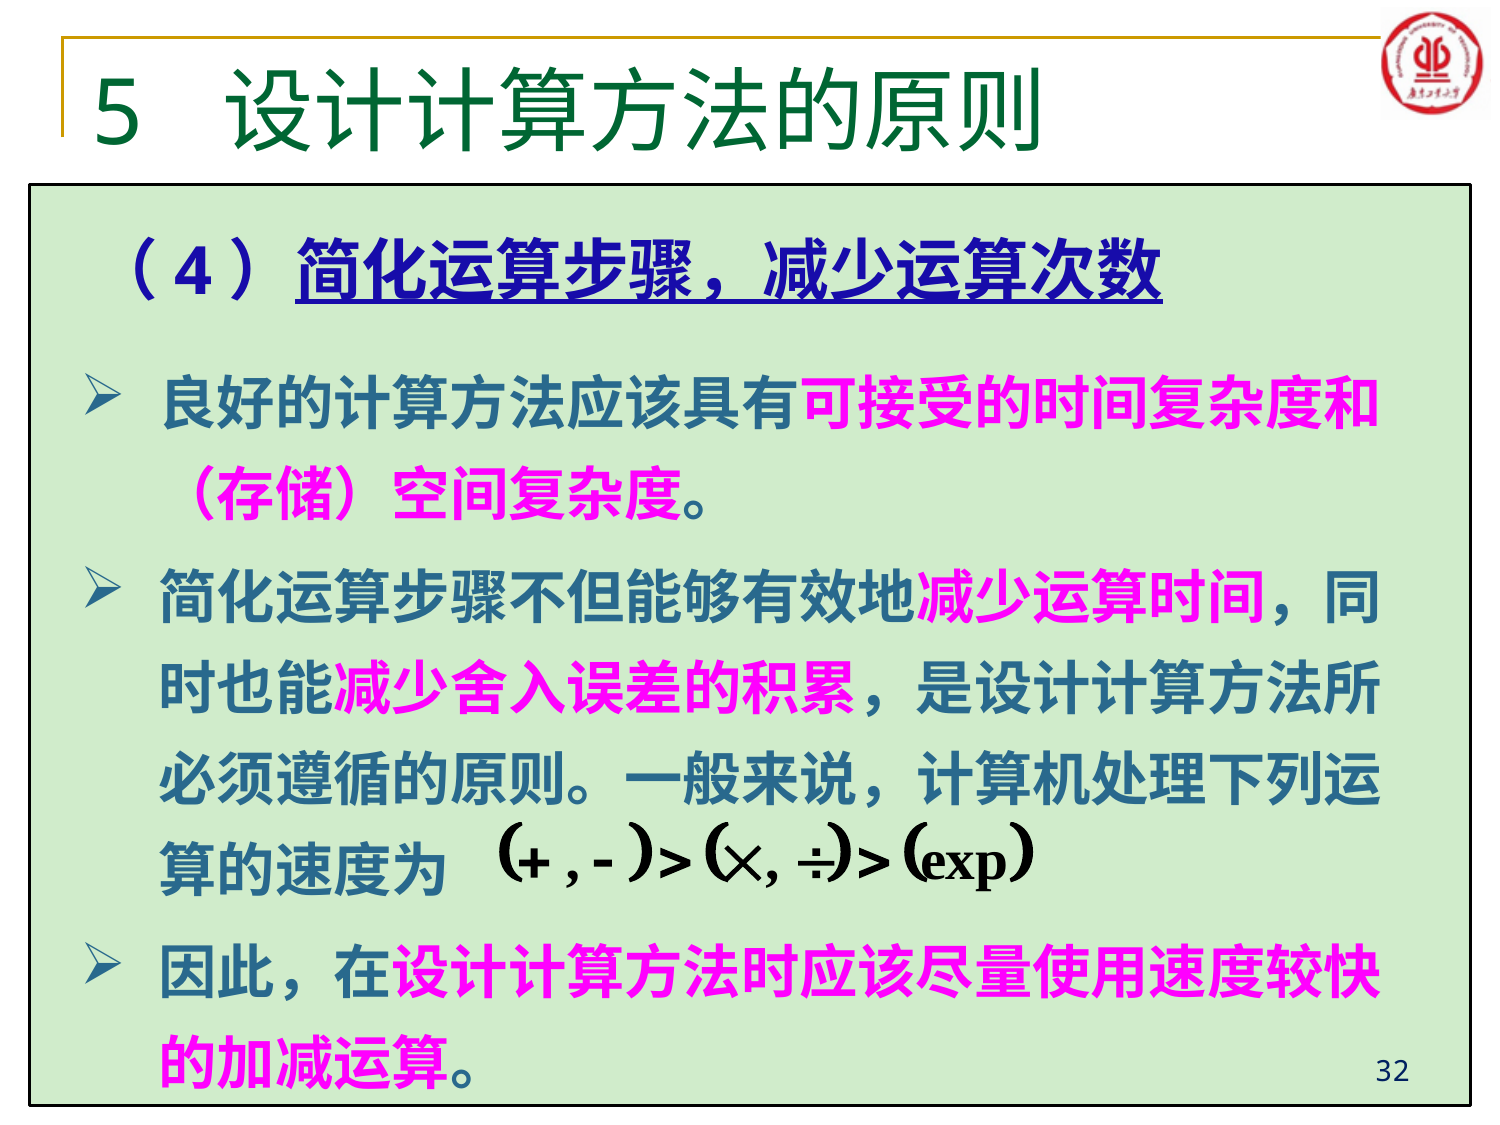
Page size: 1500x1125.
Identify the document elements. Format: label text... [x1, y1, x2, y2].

text_box （4）简化运算步骤，减少运算次数 [76, 220, 1425, 337]
text_box [27, 182, 1473, 1108]
text_box 良好的计算方法应该具有可接受的时间复杂度和（存储）空间复杂度。 简化运算步骤不但能够有效地减少运算时间，同时也能减少舍入误差的积累，是设计计算方法所必须遵循的原则。一般来说，计算机处理下列运算的速度为 因此，在设计计算方法时应该尽量使用速度较快的加减运算。 [65, 337, 1436, 1104]
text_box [489, 822, 1035, 904]
picture [1380, 7, 1491, 120]
title 5 设计计算方法的原则 [75, 45, 1425, 233]
slide_number 32 [1074, 1024, 1425, 1100]
